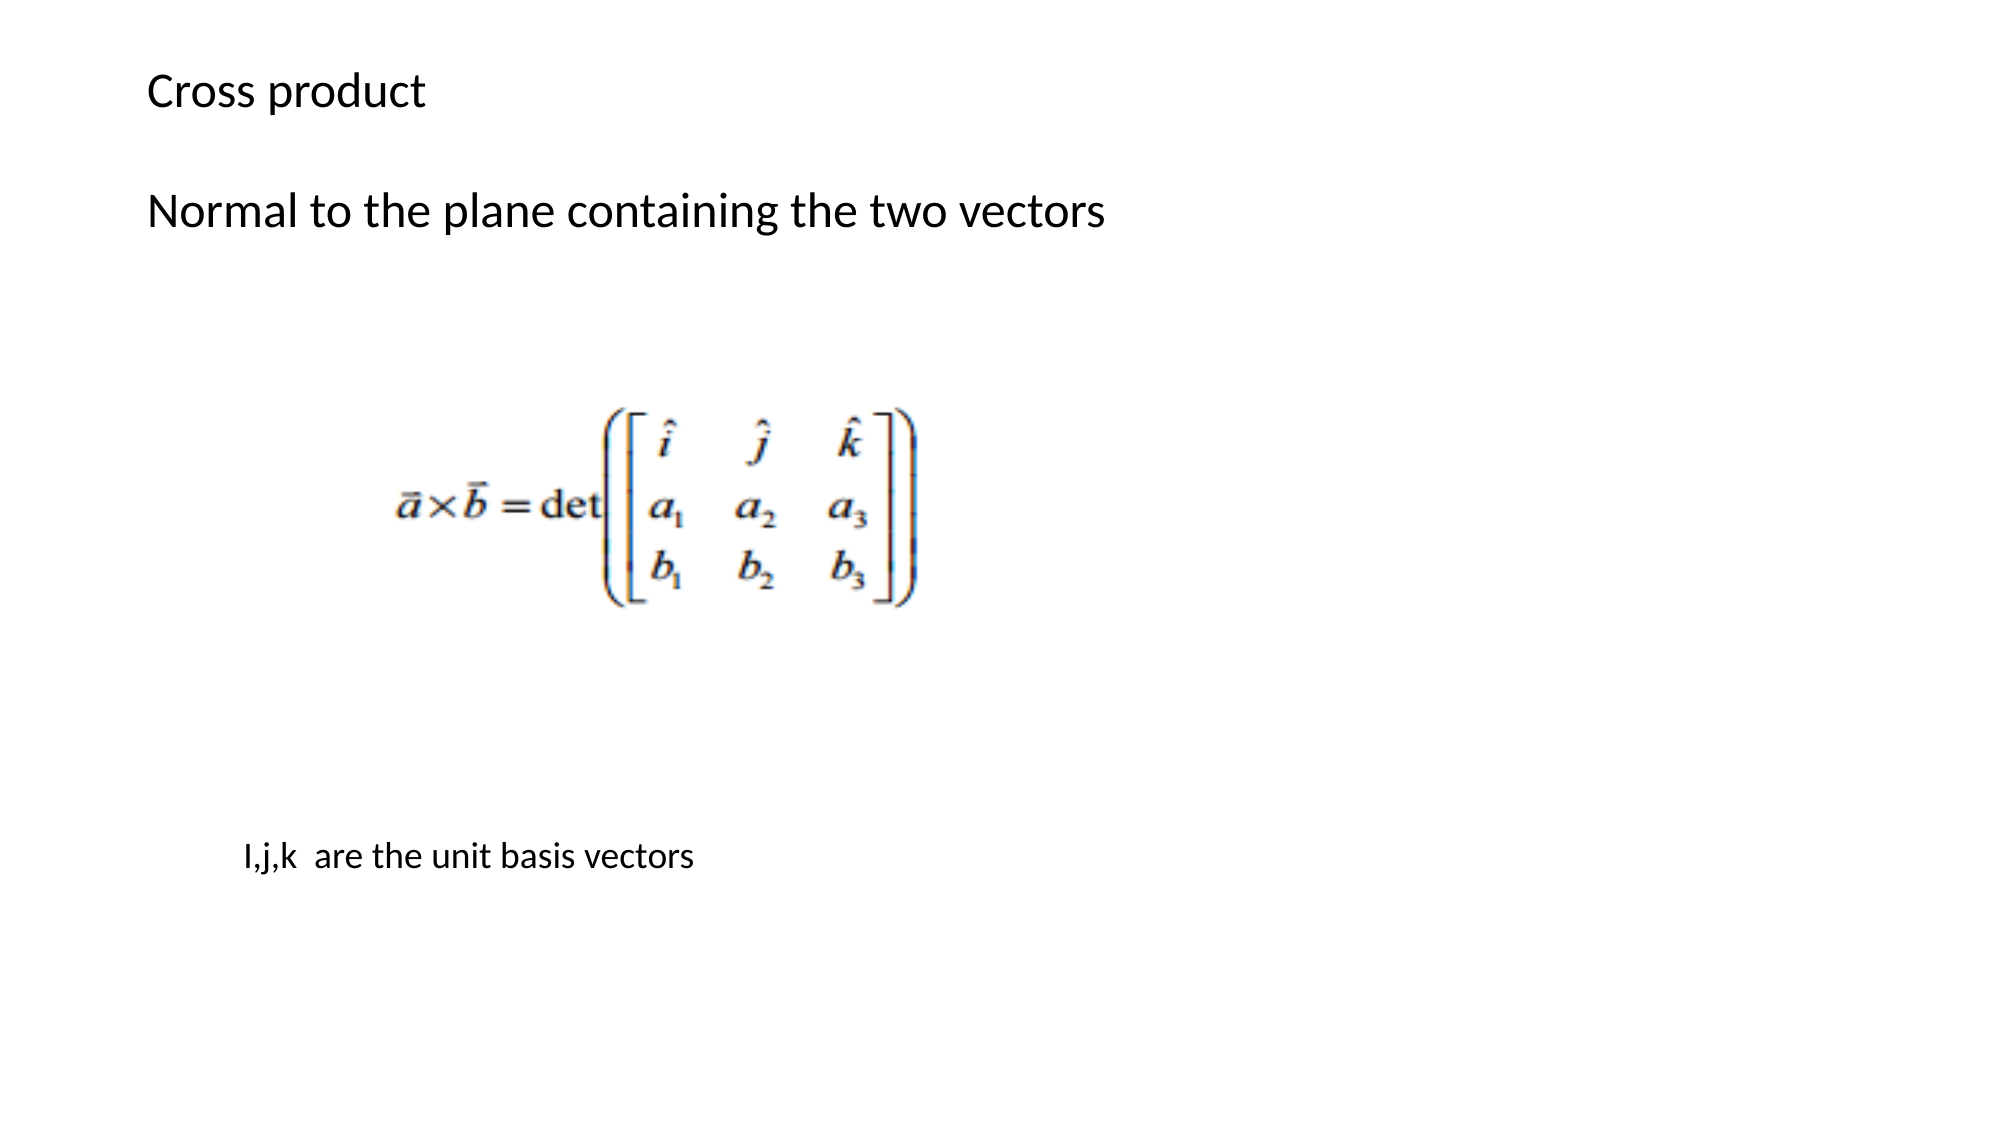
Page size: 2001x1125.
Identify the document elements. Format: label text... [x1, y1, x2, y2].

text_box I,j,k are the unit basis vectors [228, 823, 710, 884]
picture [328, 370, 999, 623]
text_box Cross product Normal to the plane containing the two vectors [132, 49, 1121, 545]
